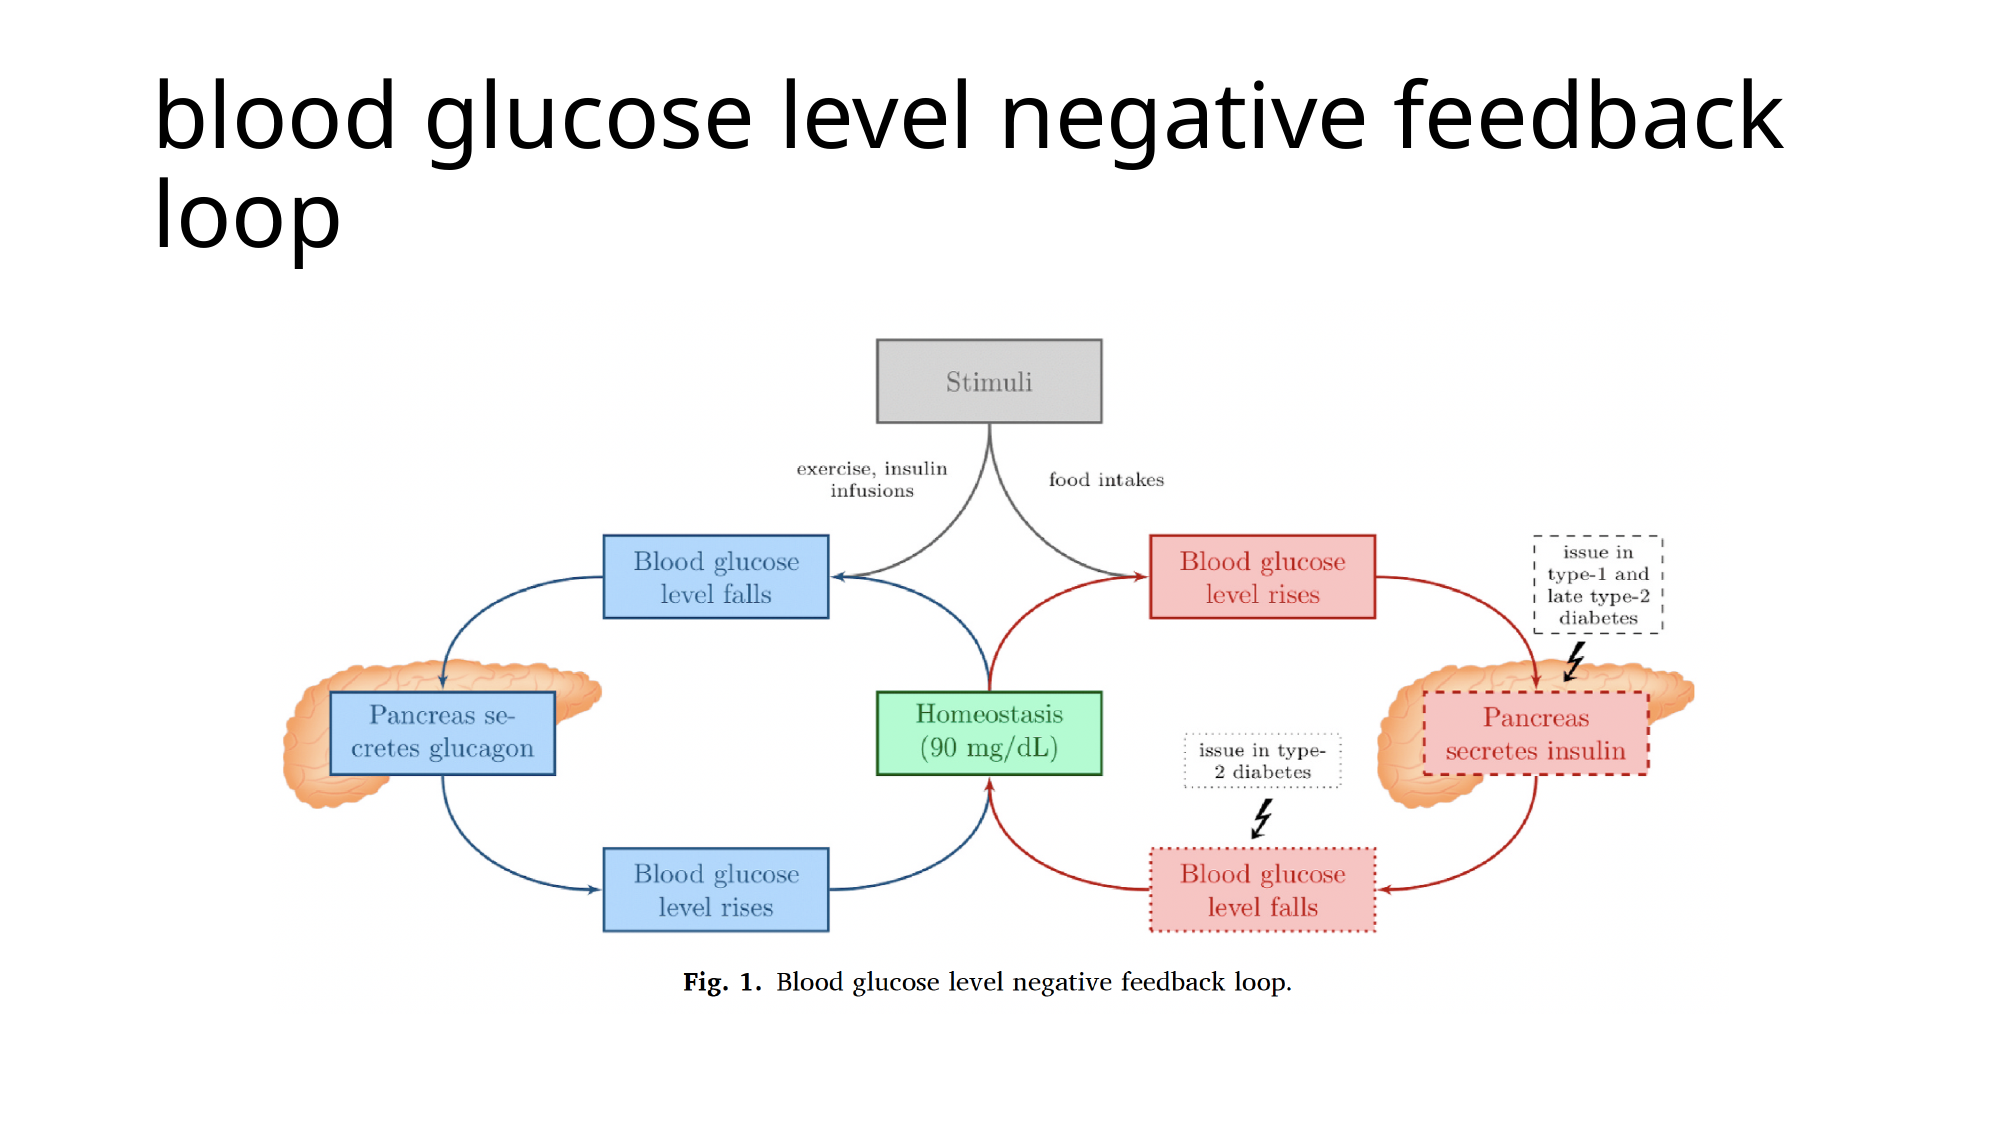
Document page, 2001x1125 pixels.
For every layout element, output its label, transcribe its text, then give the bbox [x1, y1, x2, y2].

title blood glucose level negative feedback loop [137, 59, 1863, 278]
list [270, 298, 1730, 1014]
